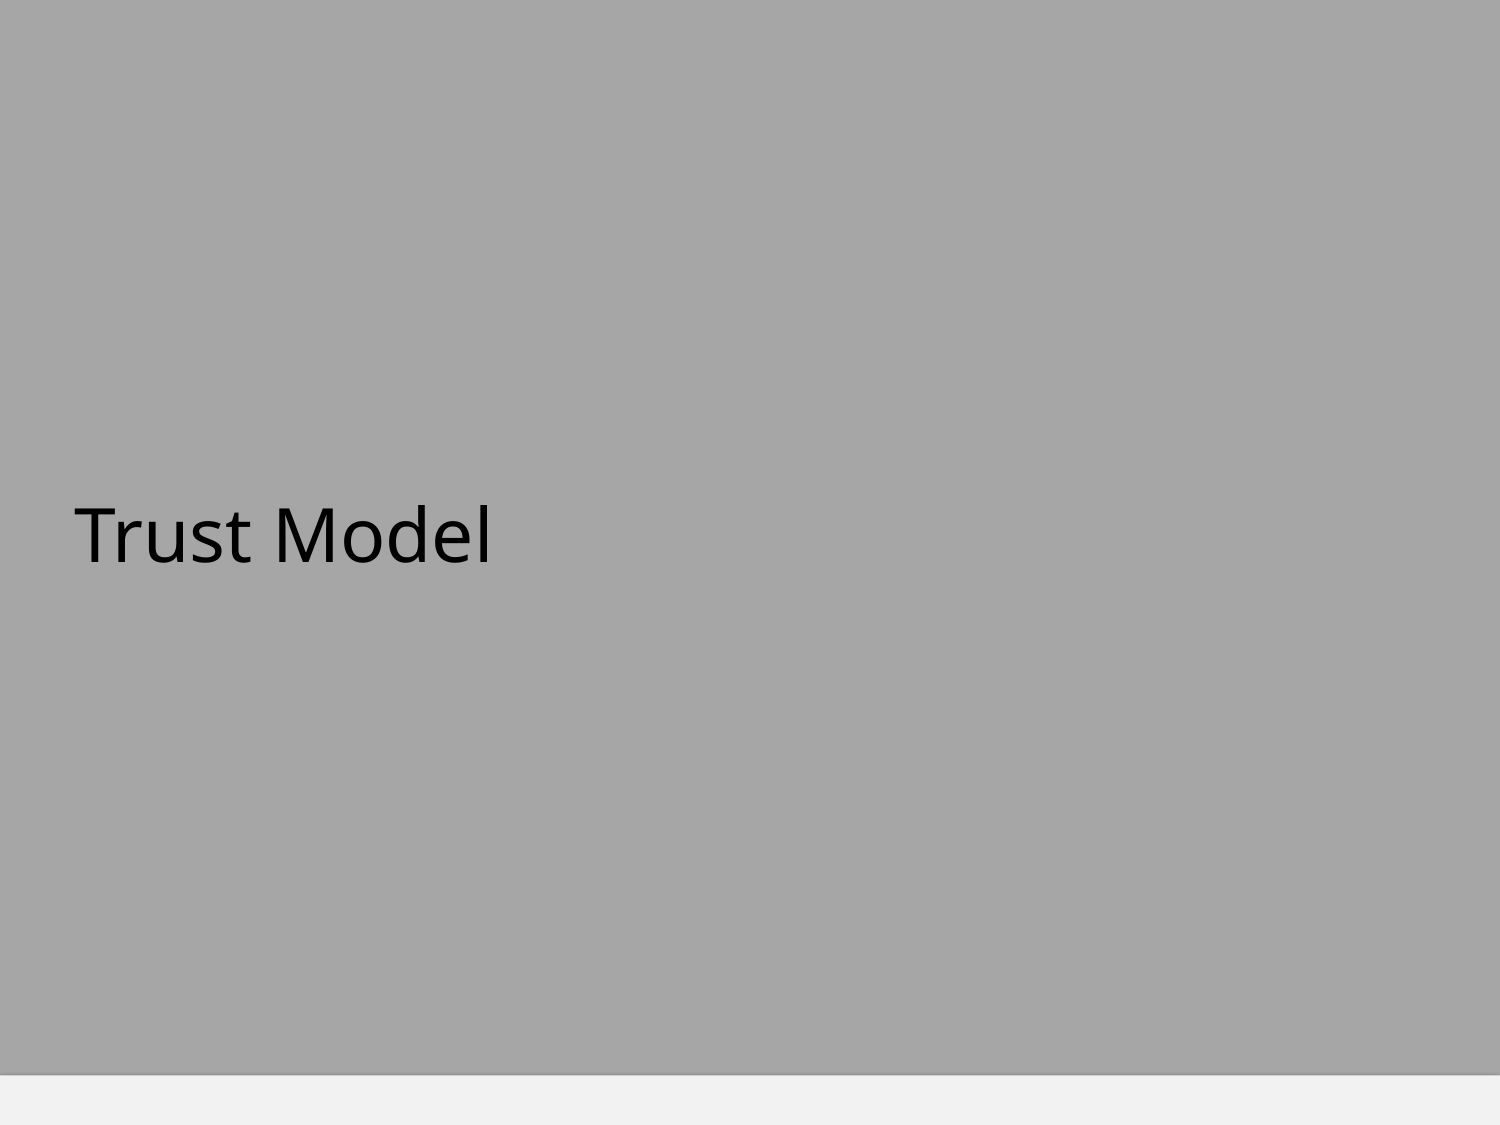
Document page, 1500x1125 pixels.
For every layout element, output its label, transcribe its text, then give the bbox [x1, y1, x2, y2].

title Trust Model [74, 354, 1350, 578]
